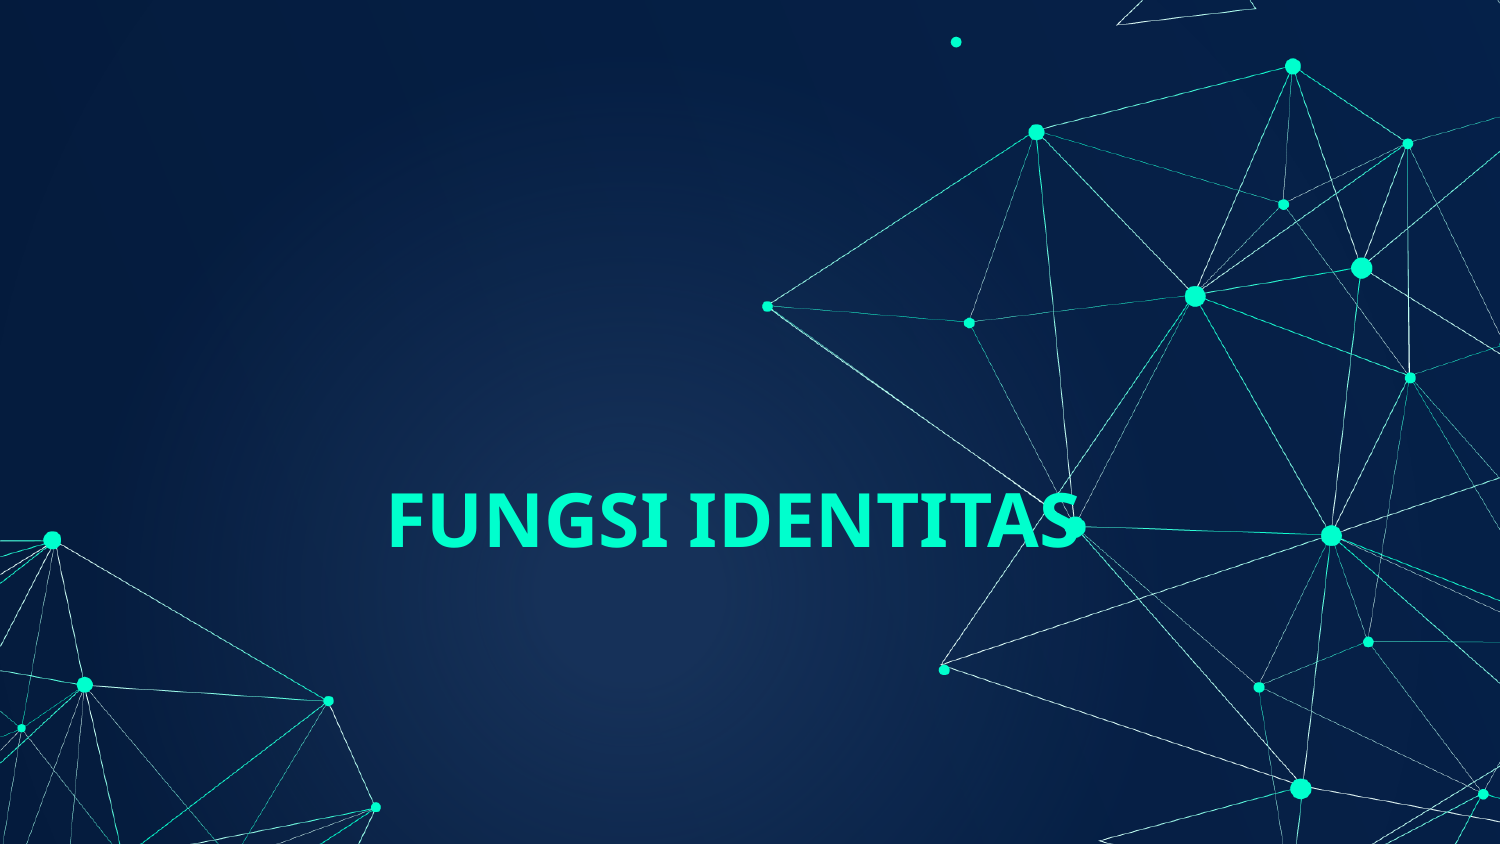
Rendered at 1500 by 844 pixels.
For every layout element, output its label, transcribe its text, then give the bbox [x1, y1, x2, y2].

title FUNGSI IDENTITAS [370, 359, 1224, 676]
picture [0, 0, 1500, 844]
